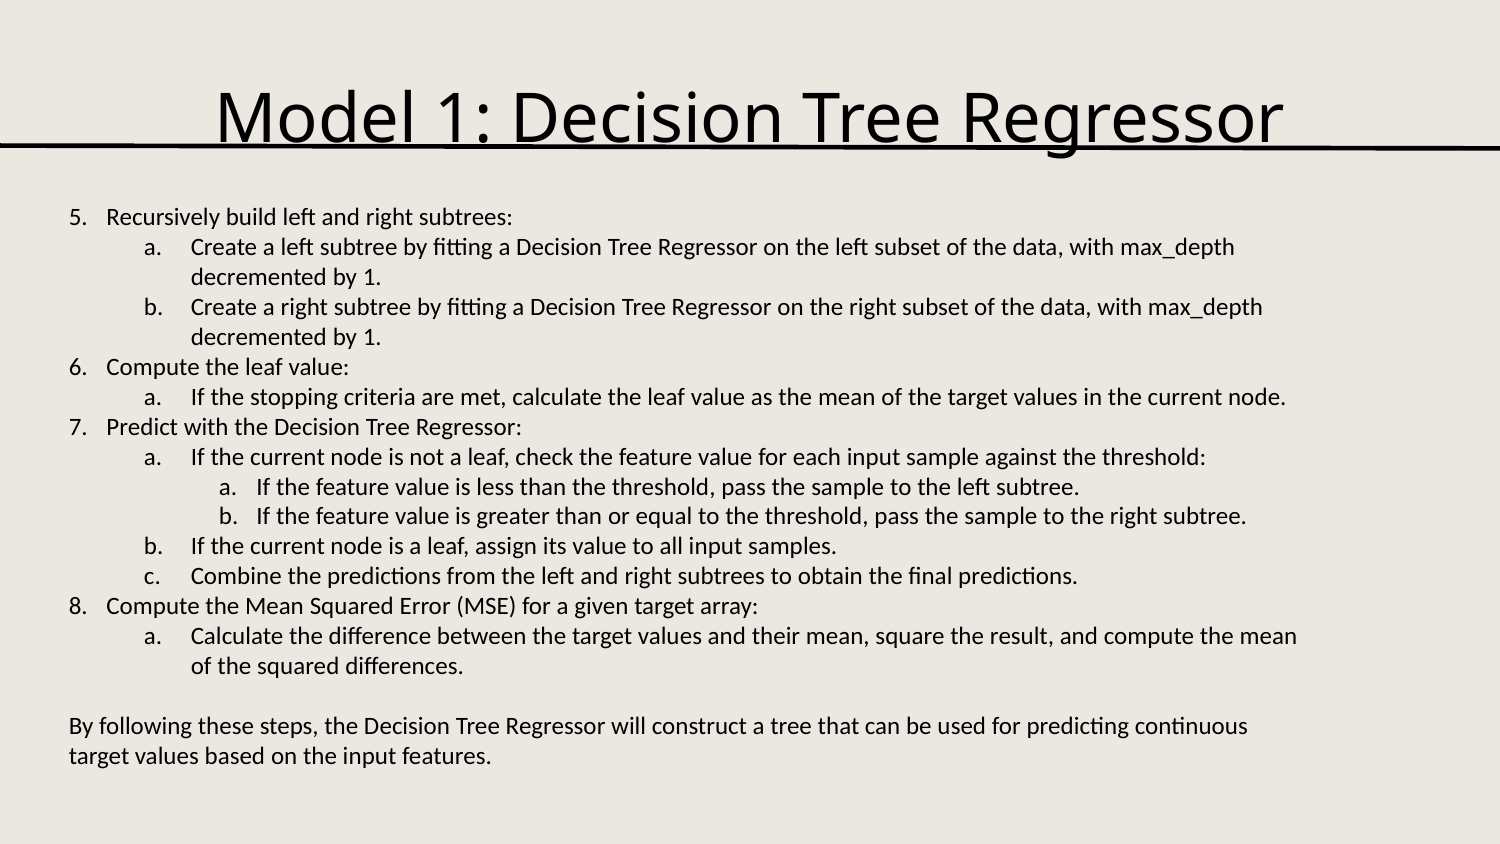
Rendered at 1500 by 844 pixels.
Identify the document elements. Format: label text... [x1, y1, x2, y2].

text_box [1474, 145, 1500, 149]
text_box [1450, 60, 1469, 784]
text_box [0, 145, 1445, 149]
text_box Recursively build left and right subtrees: Create a left subtree by fitting a Decision Tree Regressor on the left subset of the data, with max_depth decremented by 1. Create a right subtree by fitting a Decision Tree Regressor on the right subset of the data, with max_depth decremented by 1. Compute the leaf value: If the stopping criteria are met, calculate the leaf value as the mean of the target values in the current node. Predict with the Decision Tree Regressor: If the current node is not a leaf, check the feature value for each input sample against the threshold: If the feature value is less than the threshold, pass the sample to the left subtree. If the feature value is greater than or equal to the threshold, pass the sample to the right subtree. If the current node is a leaf, assign its value to all input samples. Combine the predictions from the left and right subtrees to obtain the final predictions. Compute the Mean Squared Error (MSE) for a given target array: Calculate the difference between the target values and their mean, square the result, and compute the mean of the squared differences. By following these steps, the Decision Tree Regressor will construct a tree that can be used for predicting continuous target values based on the input features. [68, 200, 1306, 770]
text_box Model 1: Decision Tree Regressor [108, 48, 1392, 143]
